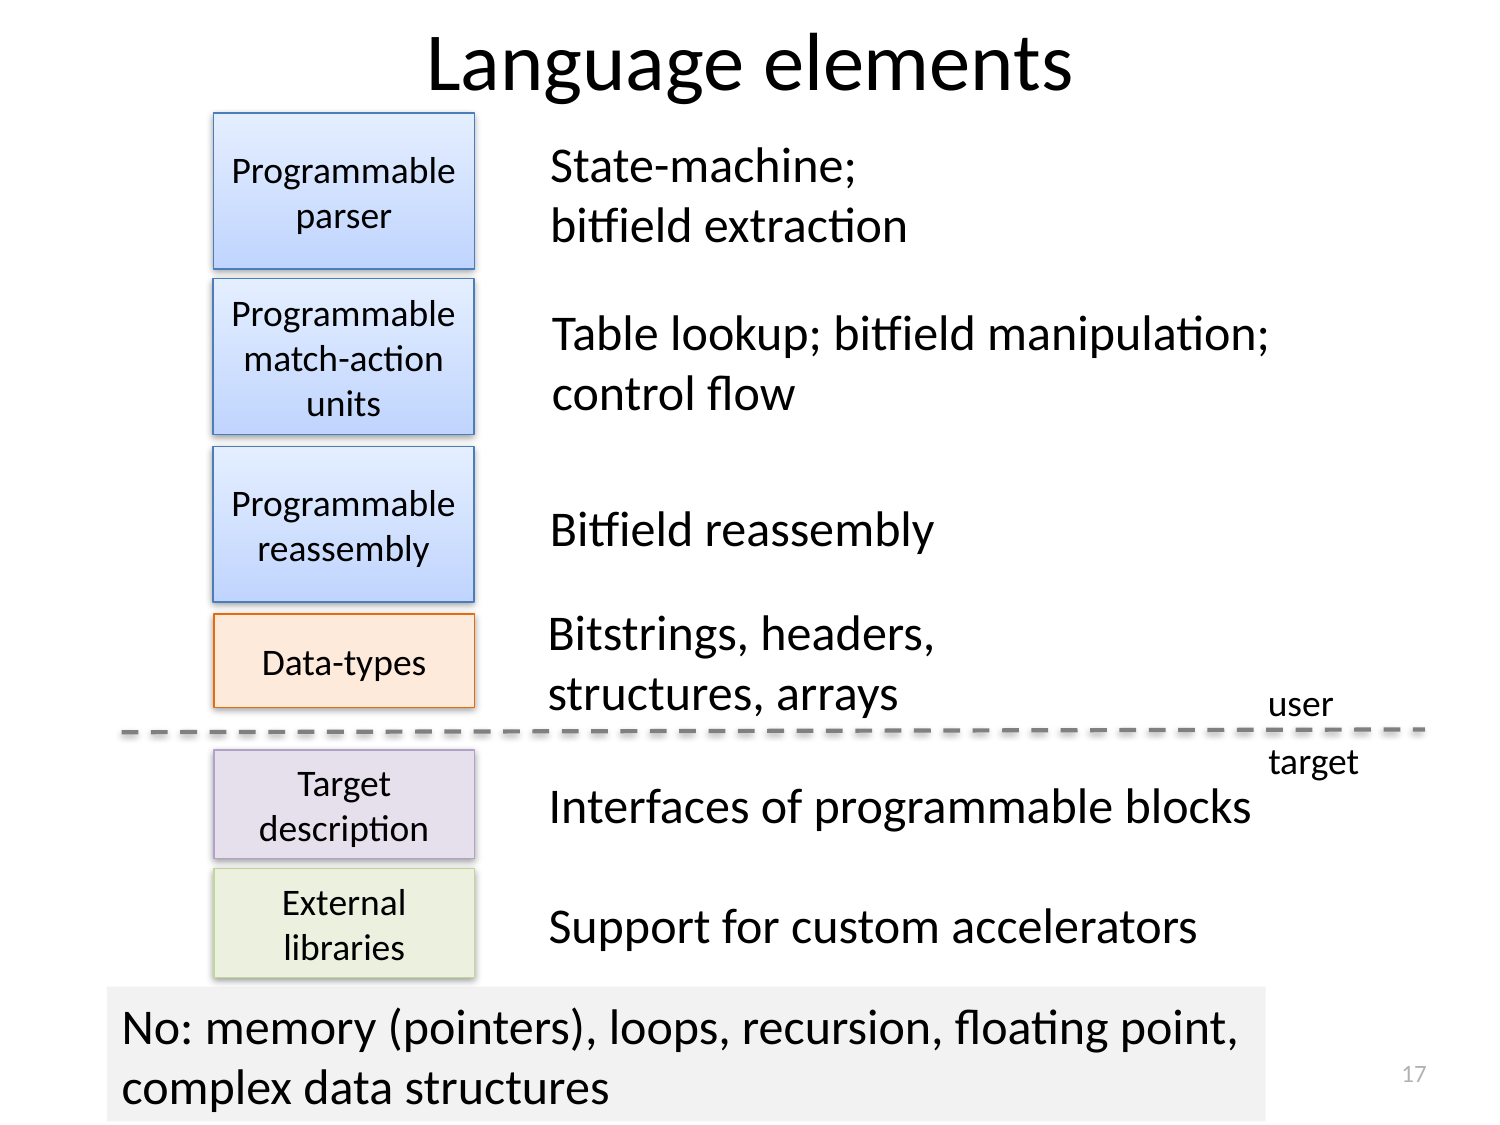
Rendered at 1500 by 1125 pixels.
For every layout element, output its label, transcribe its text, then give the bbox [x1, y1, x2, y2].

text_box Bitfield reassembly [535, 489, 950, 564]
text_box Bitstrings, headers, structures, arrays [532, 593, 951, 727]
text_box External libraries [213, 868, 475, 978]
text_box target [1253, 741, 1374, 790]
text_box Data-types [213, 613, 475, 708]
text_box Table lookup; bitfield manipulation; control flow [537, 292, 1297, 428]
text_box State-machine; bitfield extraction [535, 125, 924, 260]
text_box Target description [213, 749, 475, 859]
text_box Support for custom accelerators [533, 885, 1225, 961]
text_box Programmable parser [213, 112, 475, 270]
text_box user [1253, 671, 1350, 727]
text_box No: memory (pointers), loops, recursion, floating point, complex data structures [106, 986, 1266, 1122]
slide_number 17 [1285, 1042, 1442, 1103]
text_box Interfaces of programmable blocks [534, 766, 1267, 842]
title Language elements [75, 0, 1425, 115]
text_box Programmable match-action units [212, 278, 475, 435]
text_box Programmable reassembly [212, 446, 475, 603]
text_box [121, 729, 1426, 733]
